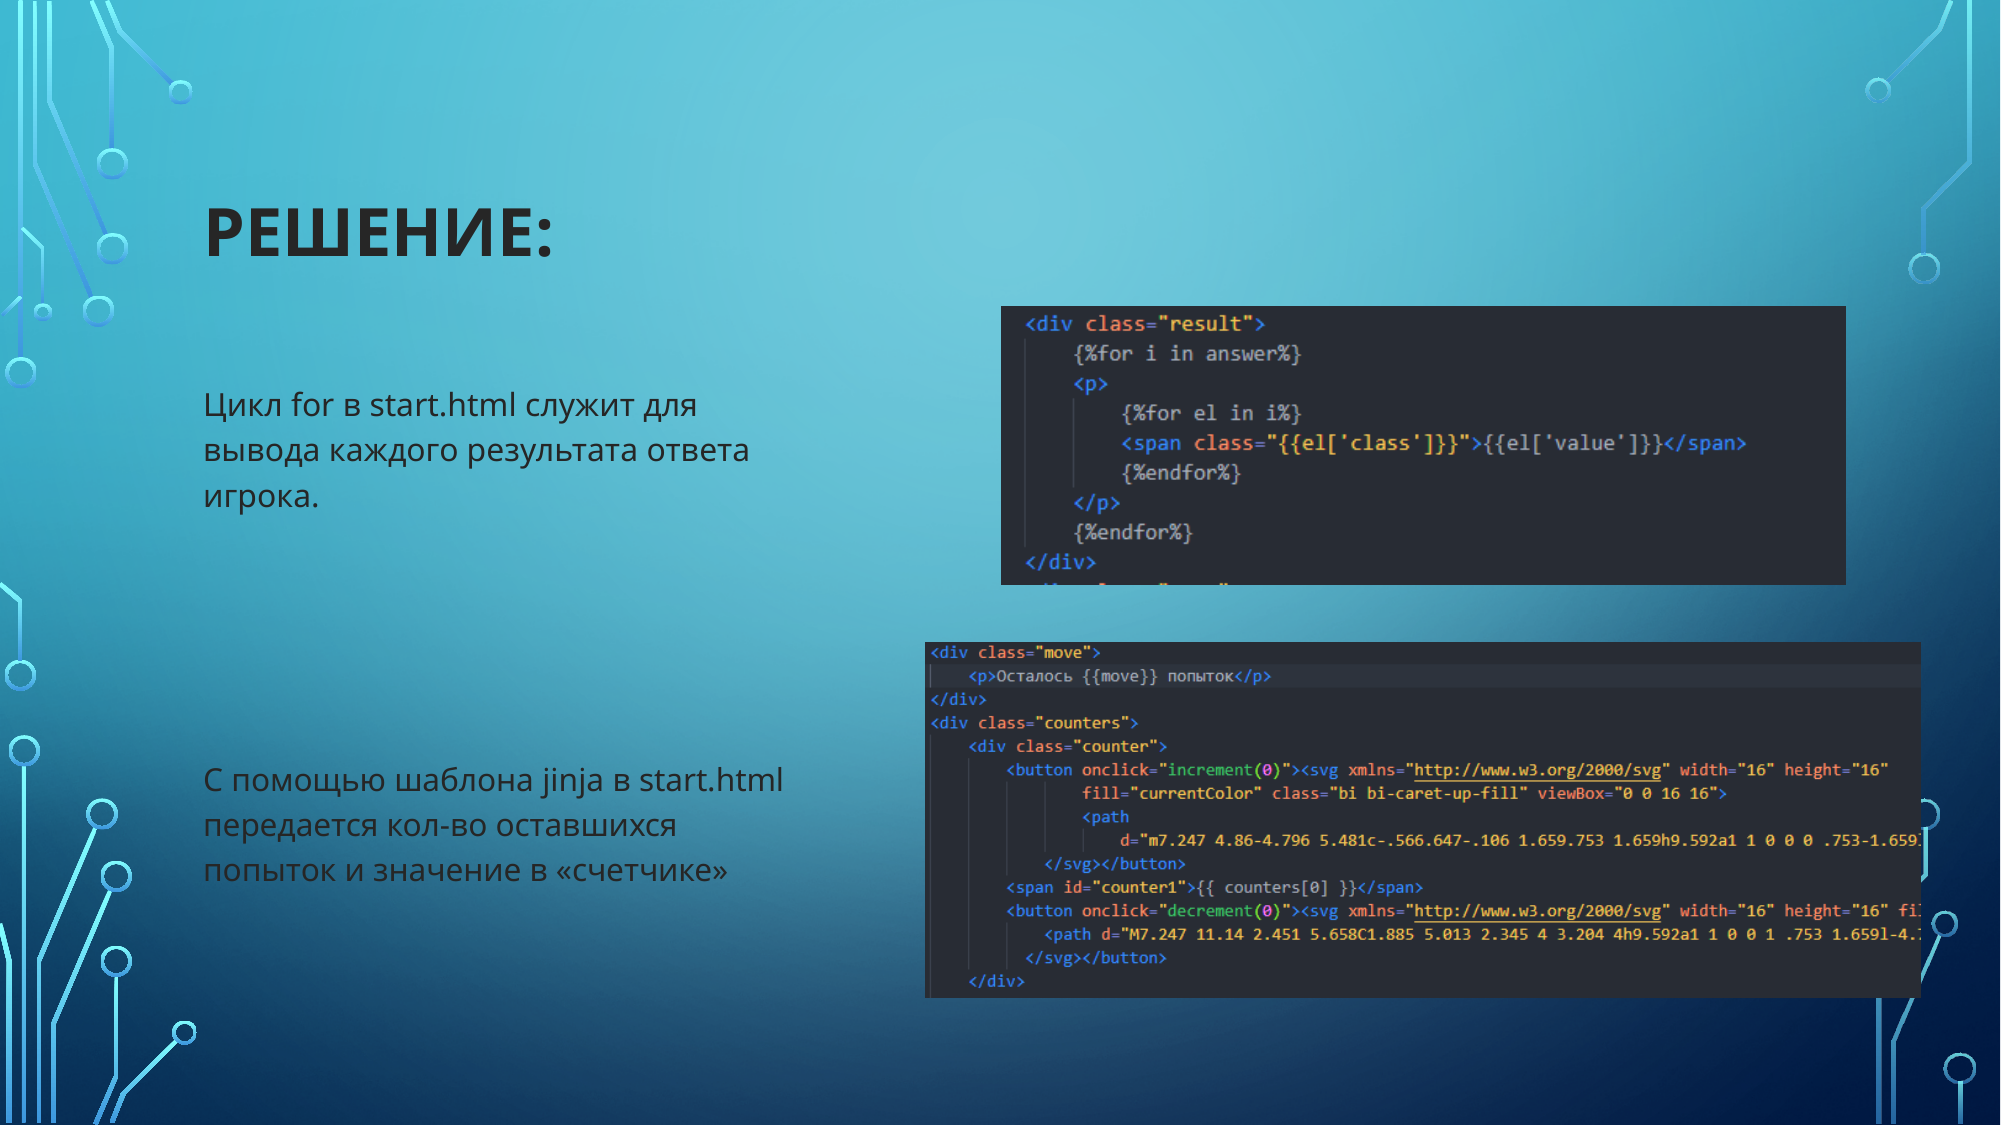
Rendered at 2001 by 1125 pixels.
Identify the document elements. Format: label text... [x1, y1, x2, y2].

title решение: [188, 99, 821, 369]
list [1001, 306, 1846, 585]
list Цикл for в start.html служит для вывода каждого результата ответа игрока. [188, 369, 821, 523]
picture [925, 642, 1921, 998]
text_box С помощью шаблона jinja в start.html передается кол-во оставшихся попыток и значение в «счетчике» [188, 744, 821, 898]
